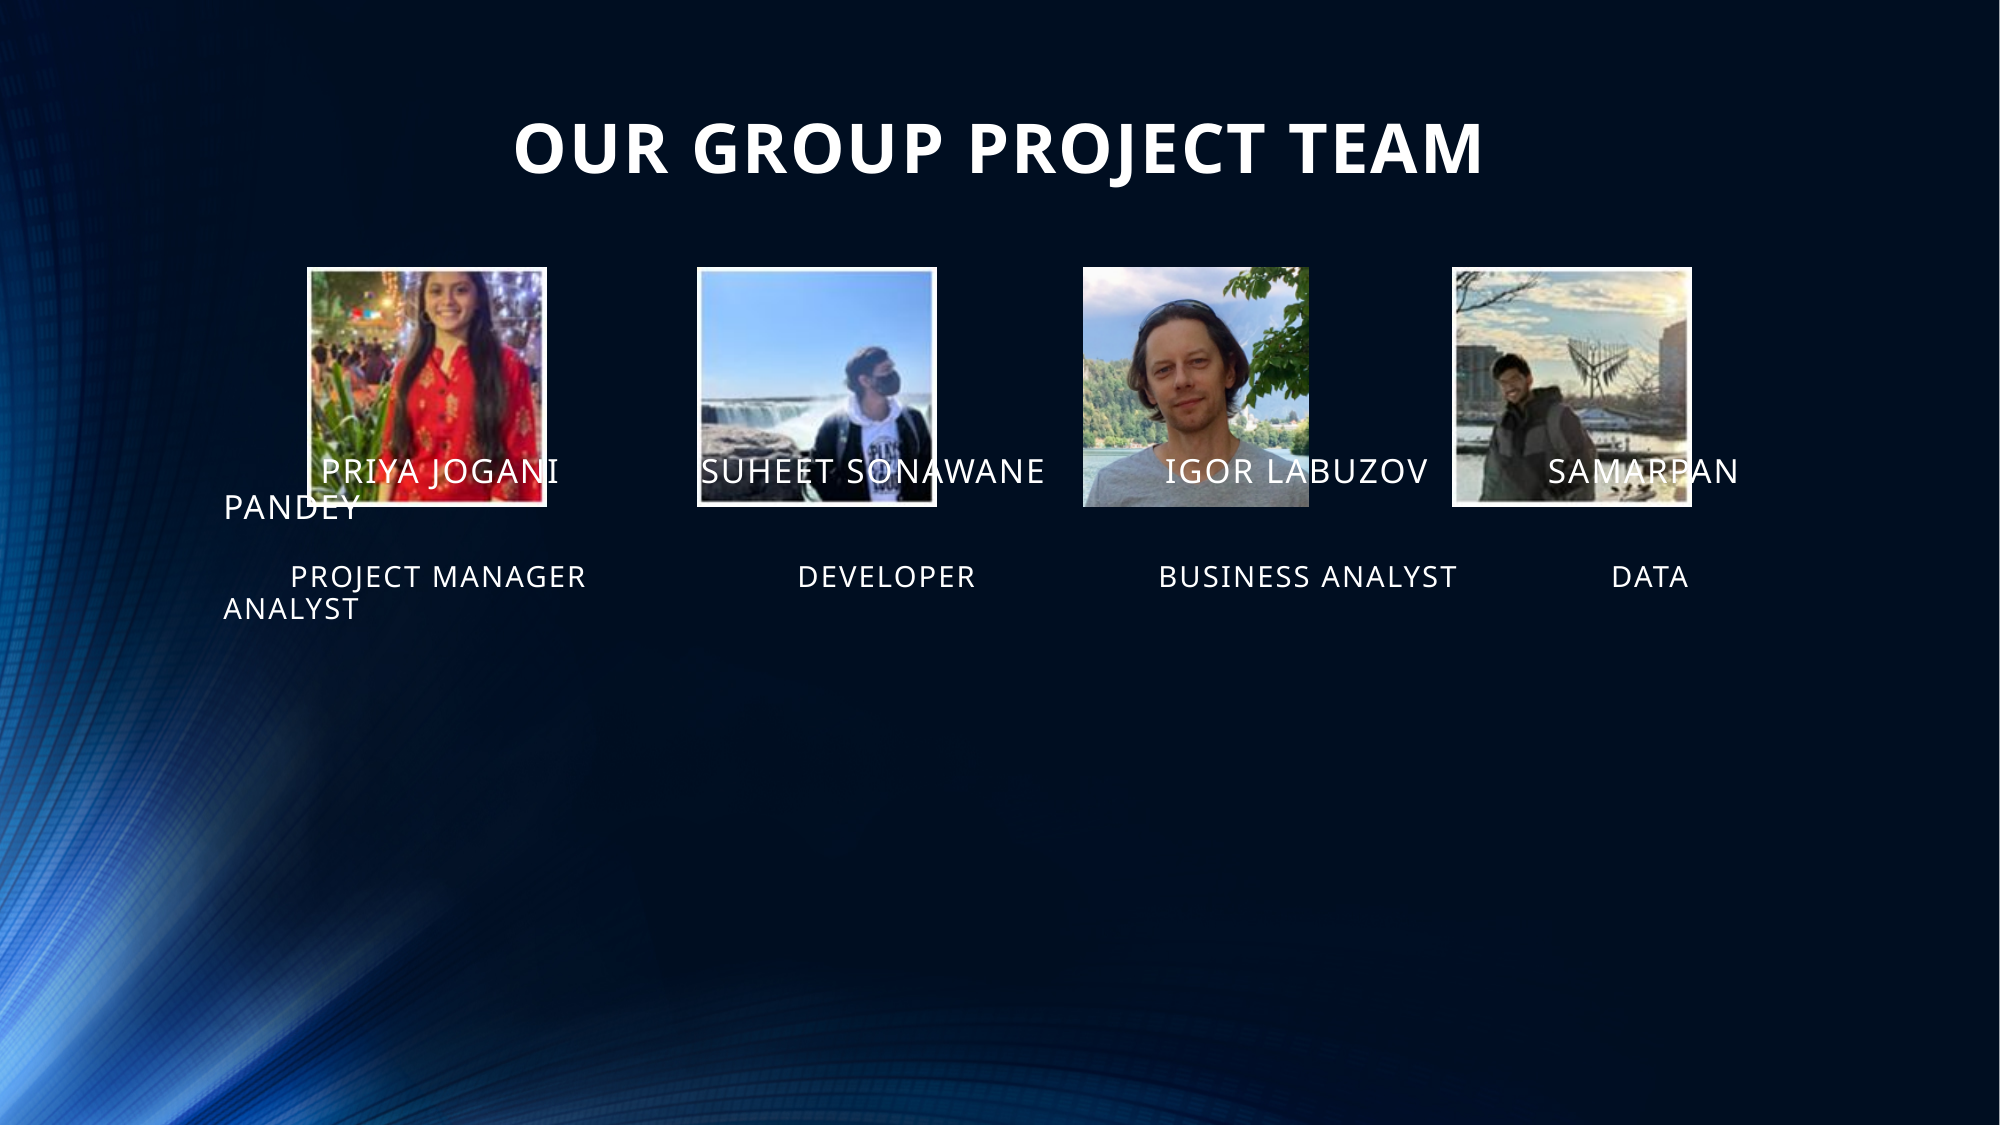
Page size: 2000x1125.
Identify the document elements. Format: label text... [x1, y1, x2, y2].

picture [0, 0, 2000, 1125]
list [307, 267, 547, 507]
title OUR GROUP PROJECT TEAM [249, 62, 1750, 197]
text_box PRIYA JOGANI SUHEET SONAWANE IGOR LABUZOV SAMARPAN PANDEY PROJECT MANAGER DEVELOPER BUSINESS ANALYST DATA ANALYST [208, 444, 1839, 634]
